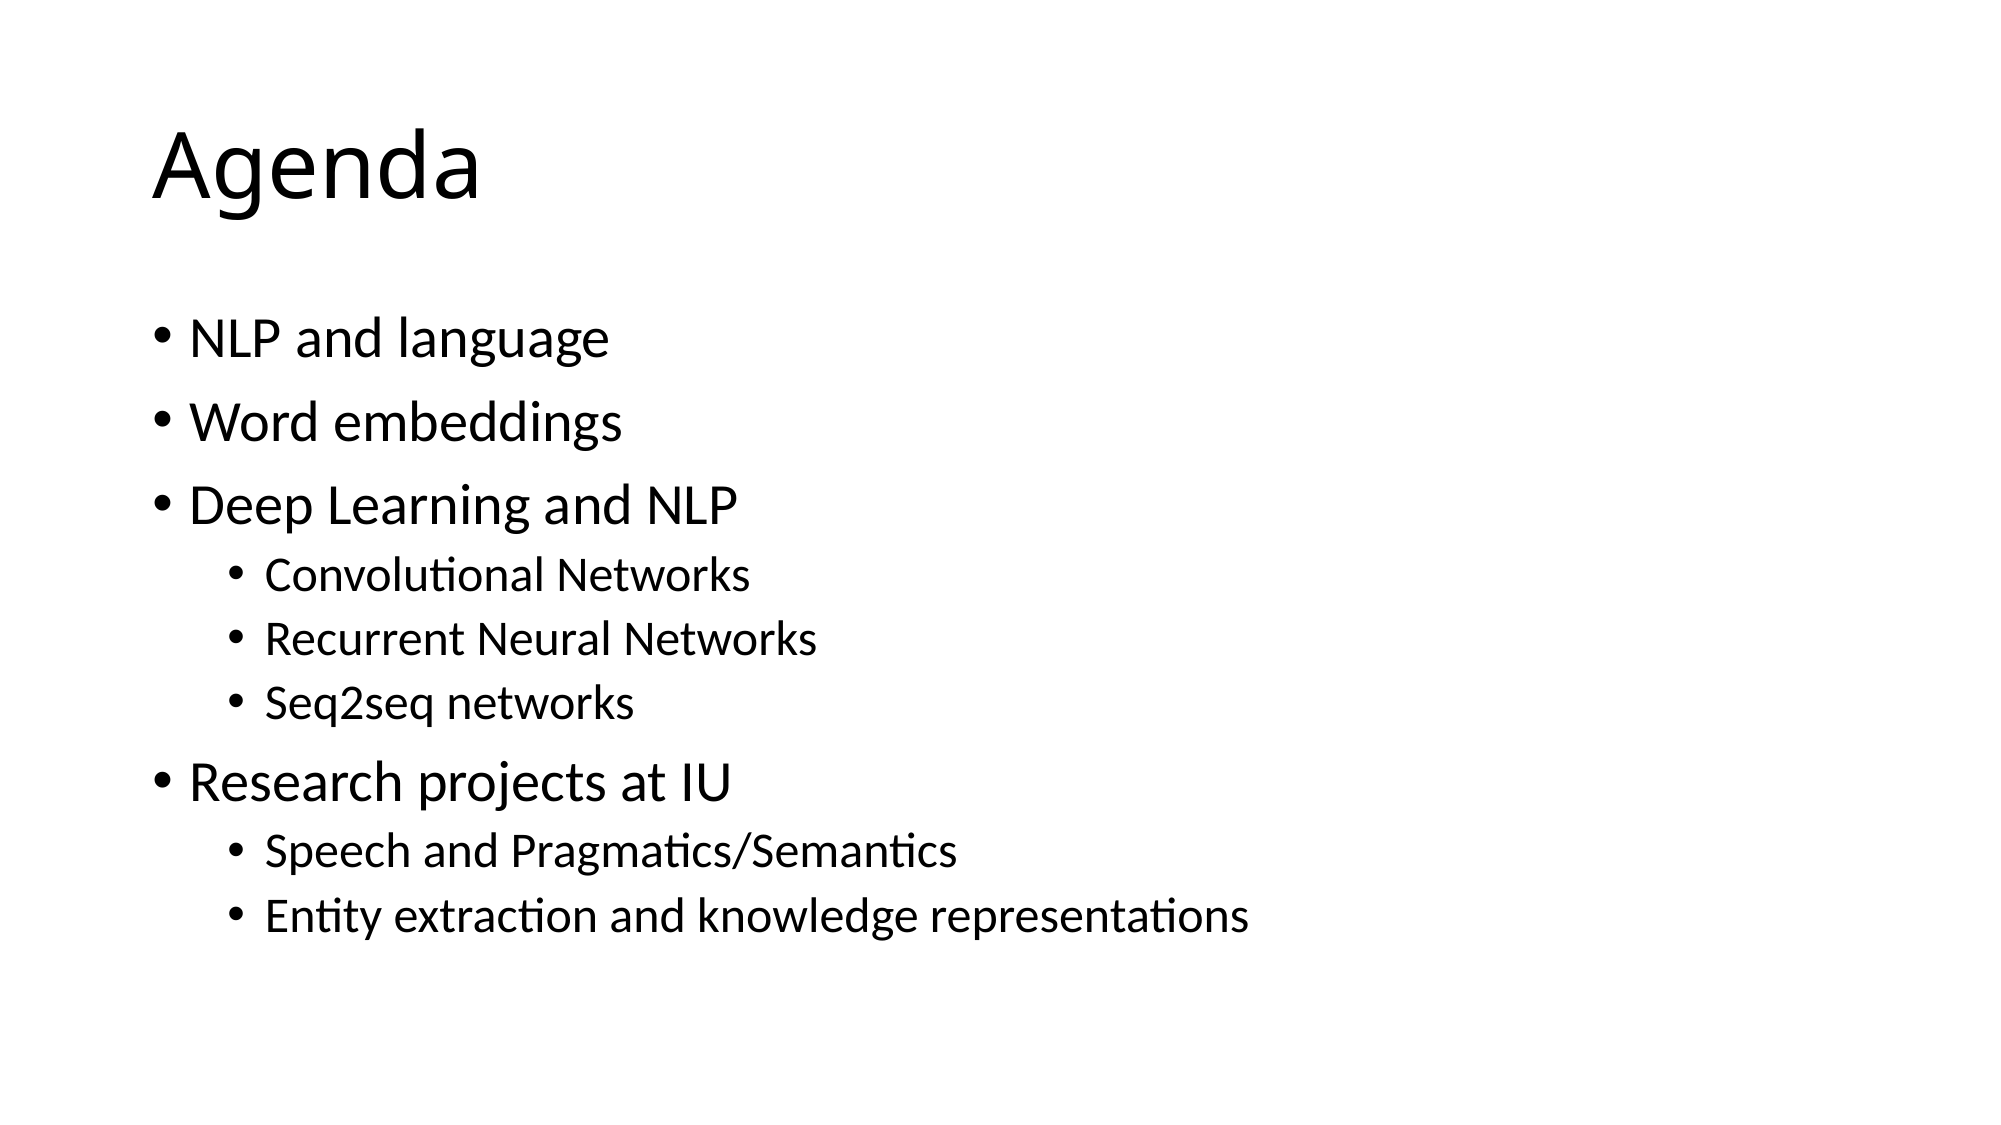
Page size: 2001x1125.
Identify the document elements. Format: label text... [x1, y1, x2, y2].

title Agenda [137, 59, 1863, 278]
list NLP and language Word embeddings Deep Learning and NLP Convolutional Networks Recurrent Neural Networks Seq2seq networks Research projects at IU Speech and Pragmatics/Semantics Entity extraction and knowledge representations [137, 299, 1863, 1014]
